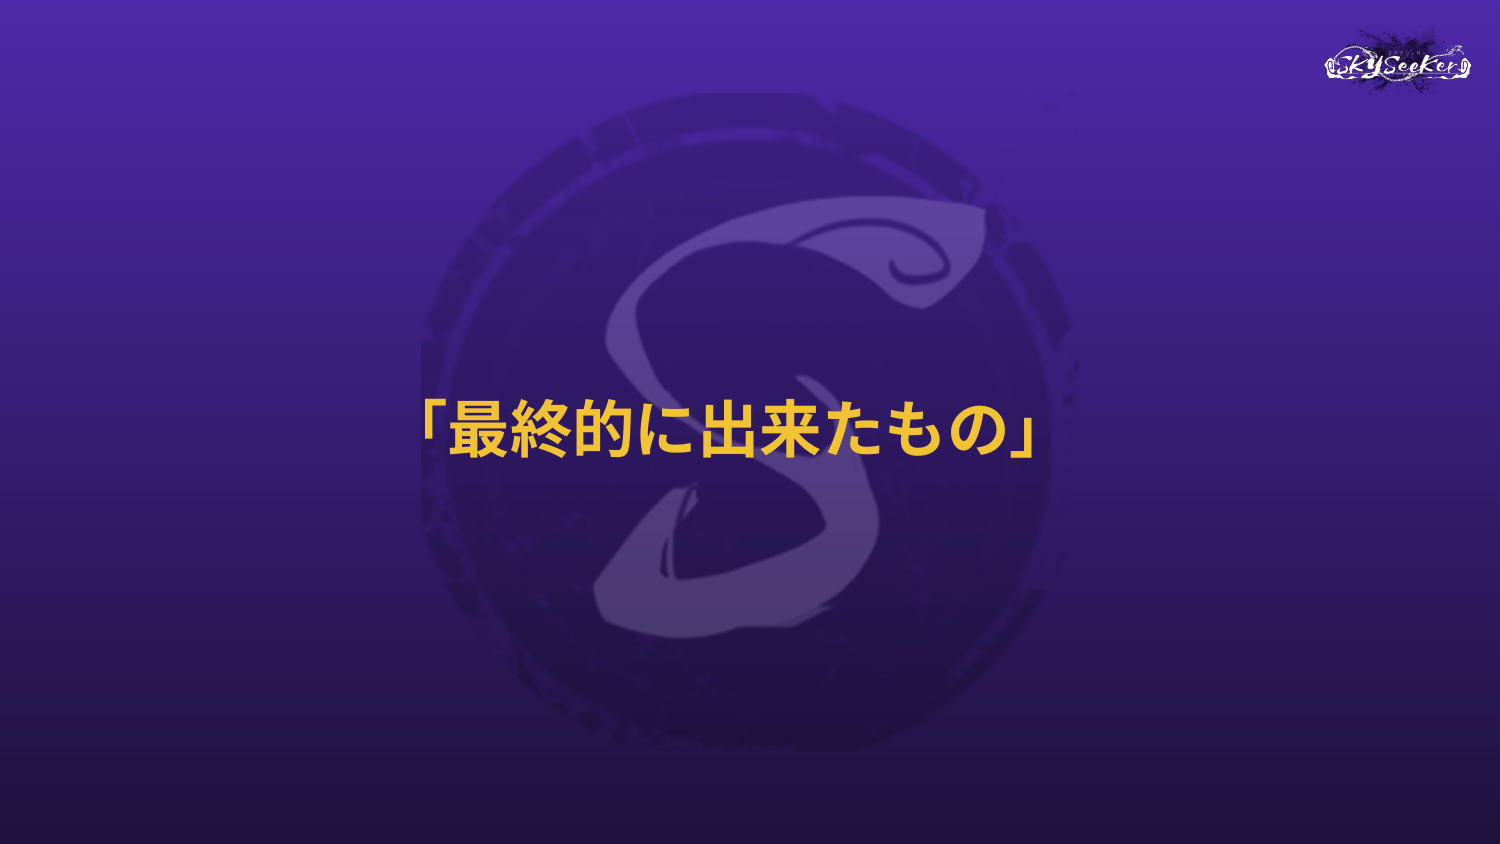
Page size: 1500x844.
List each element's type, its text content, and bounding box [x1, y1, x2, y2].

title 「最終的に出来たもの」 [370, 374, 1130, 469]
picture [1321, 24, 1475, 97]
